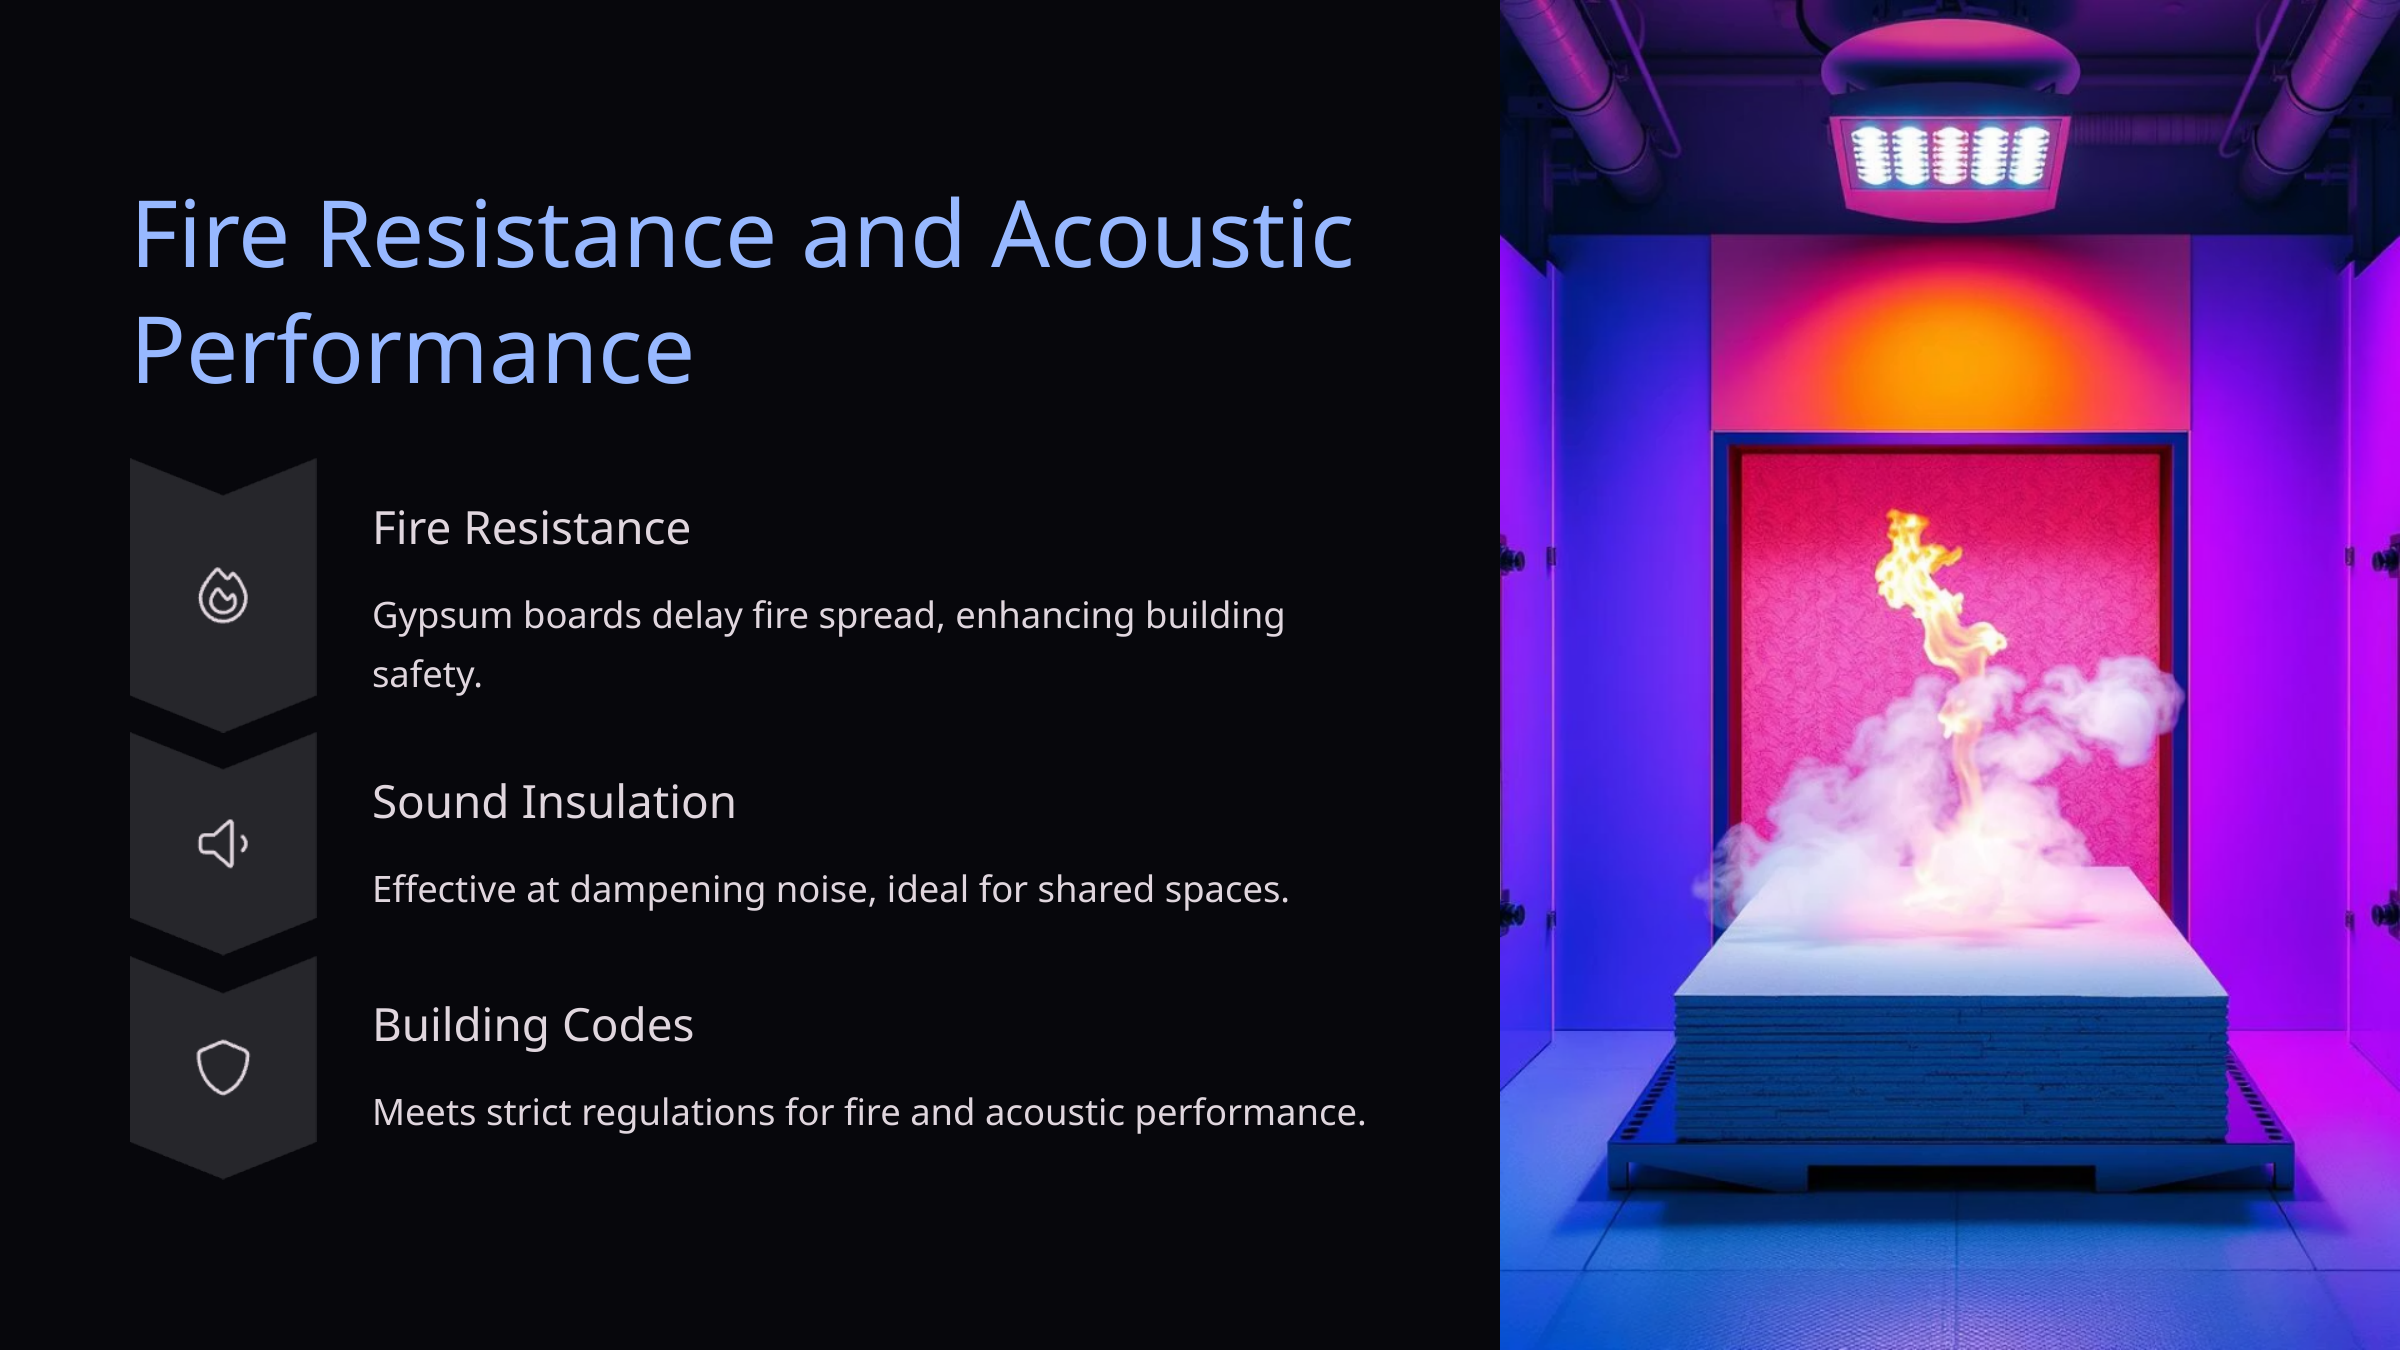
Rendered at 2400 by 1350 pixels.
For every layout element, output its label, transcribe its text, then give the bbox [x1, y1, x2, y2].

text_box Sound Insulation [371, 770, 838, 829]
text_box Fire Resistance and Acoustic Performance [130, 170, 1370, 404]
text_box Fire Resistance [371, 496, 838, 555]
text_box Gypsum boards delay fire spread, enhancing building safety. [372, 576, 1370, 696]
picture [1499, 0, 2400, 1350]
text_box Effective at dampening noise, ideal for shared spaces. [372, 850, 1370, 910]
picture [130, 458, 317, 1180]
text_box Meets strict regulations for fire and acoustic performance. [372, 1073, 1370, 1134]
text_box Building Codes [371, 993, 838, 1052]
